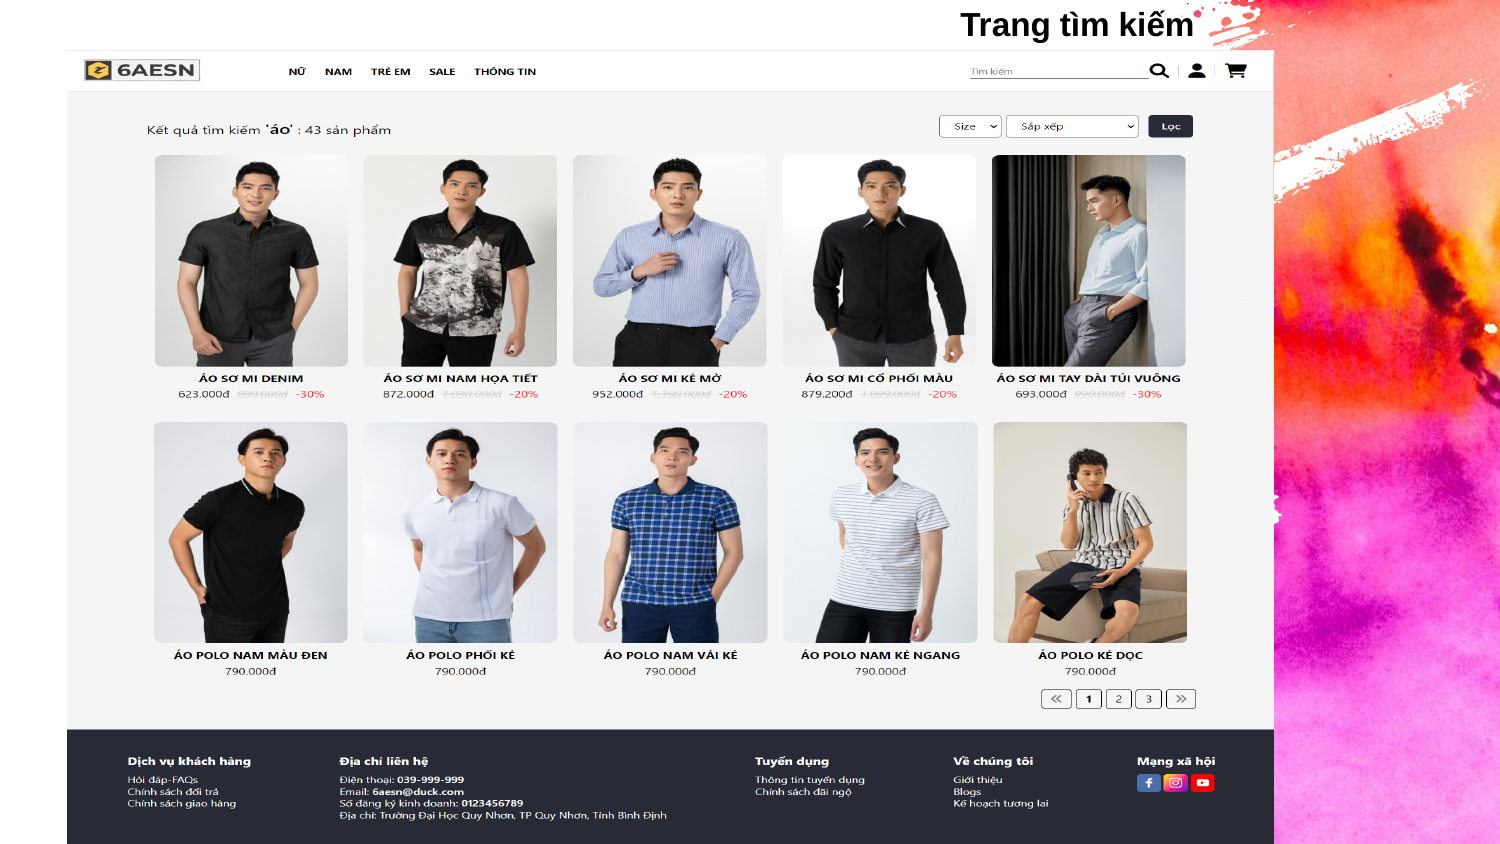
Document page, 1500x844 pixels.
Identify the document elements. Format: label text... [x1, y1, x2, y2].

picture [0, 0, 1500, 844]
text_box Trang tìm kiếm [945, 0, 1236, 49]
